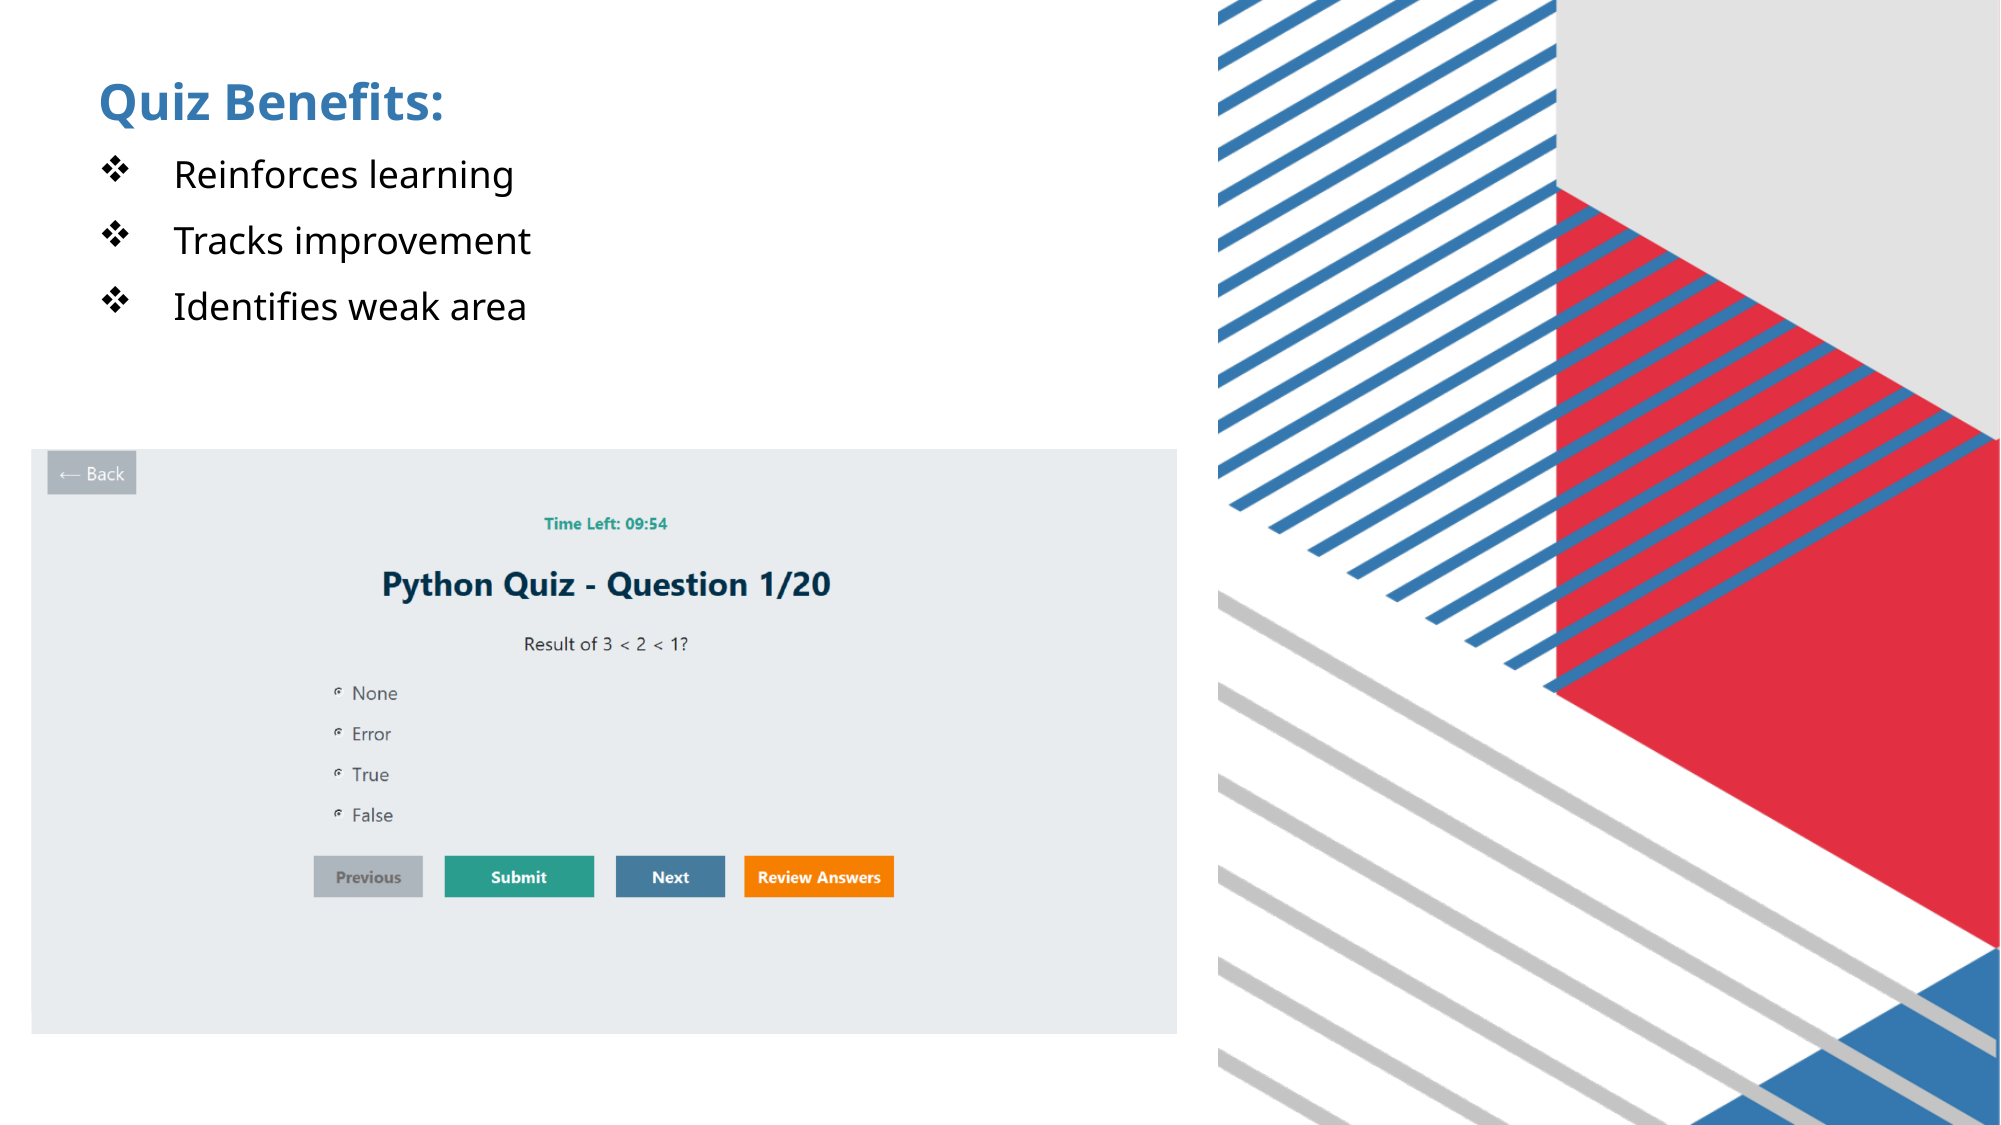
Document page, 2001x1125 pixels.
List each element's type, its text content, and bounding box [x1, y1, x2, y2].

picture [1218, 0, 2000, 1125]
list Quiz Benefits: Reinforces learning Tracks improvement Identifies weak area [83, 62, 1124, 371]
picture [31, 449, 1177, 1034]
